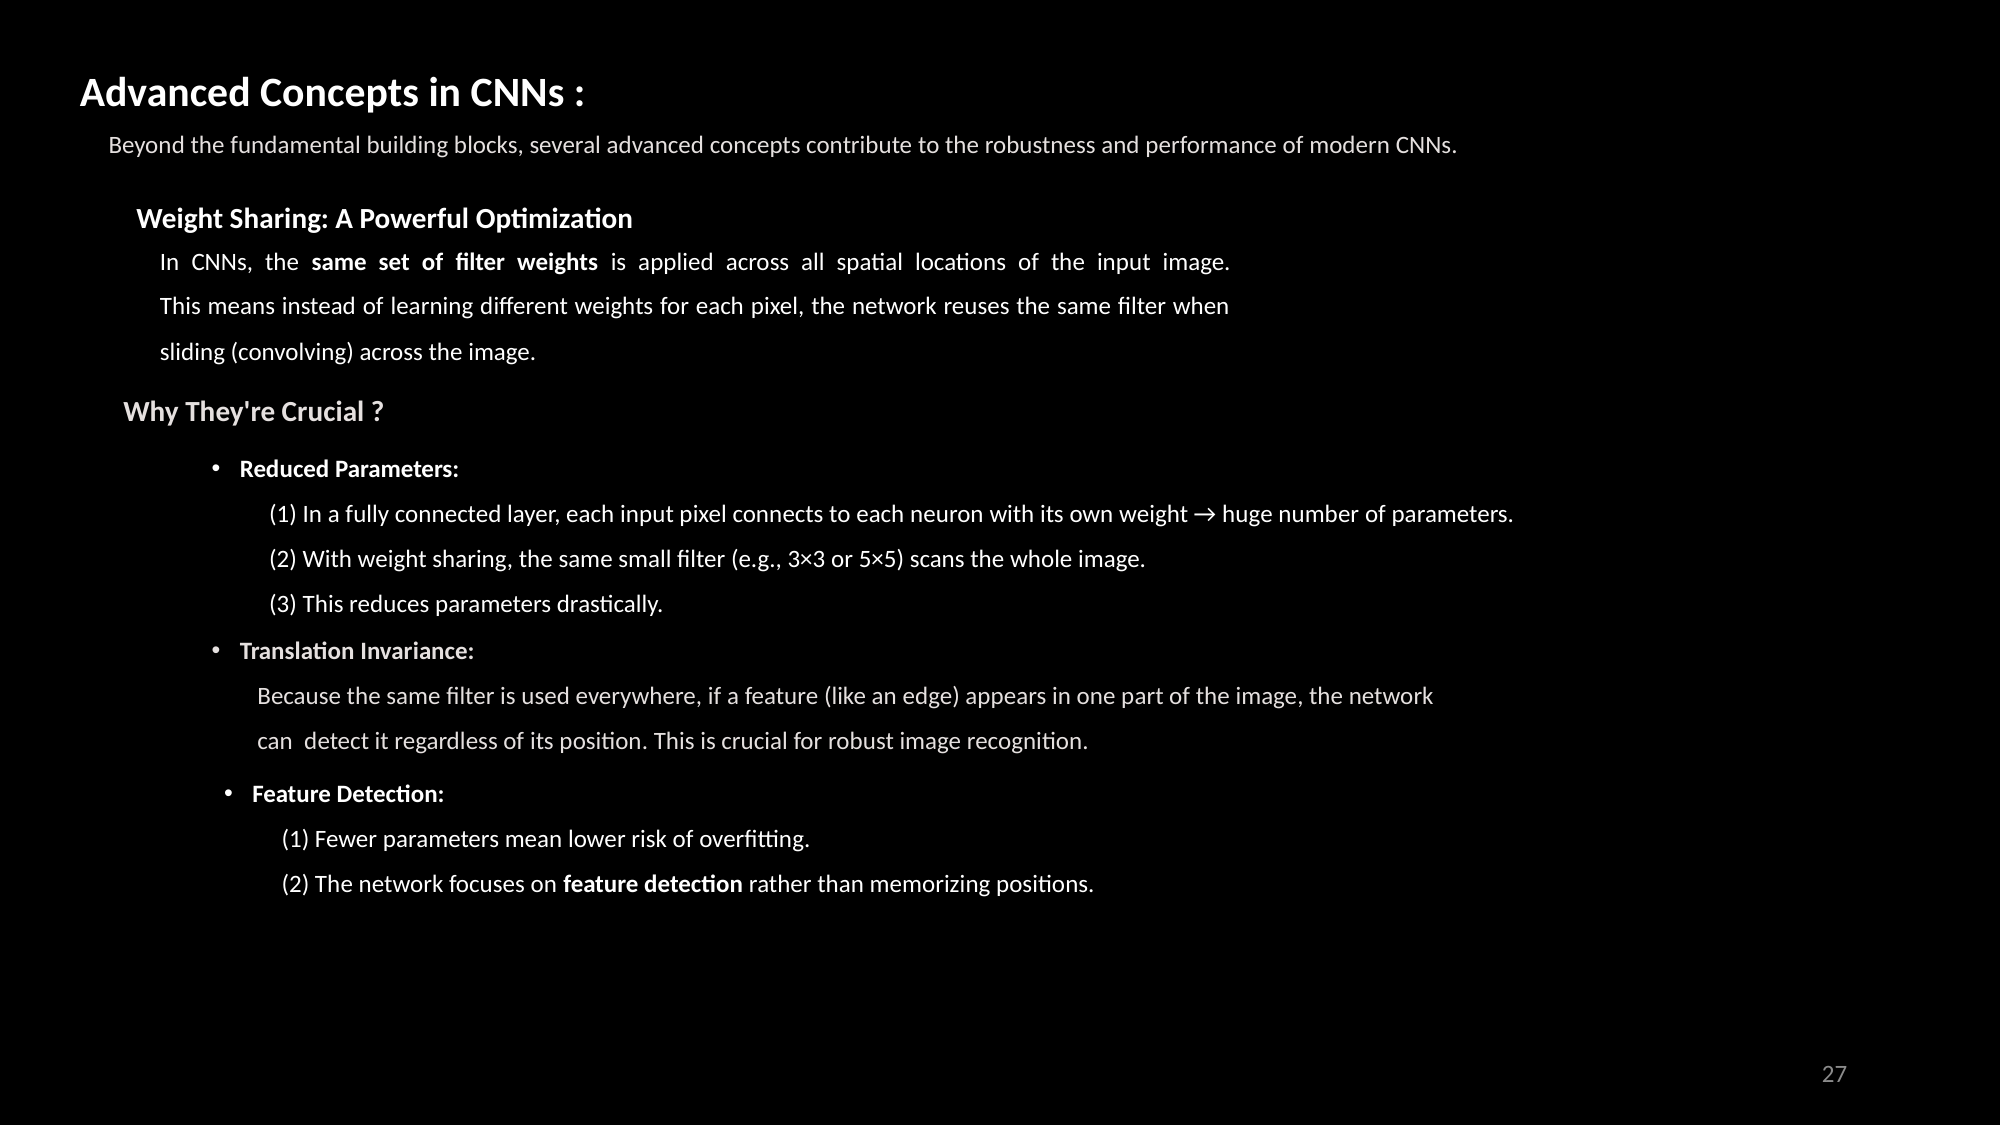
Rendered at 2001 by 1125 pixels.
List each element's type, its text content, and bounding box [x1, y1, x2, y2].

text_box Reduced Parameters: (1) In a fully connected layer, each input pixel connects to each neuron with its own weight → huge number of parameters. (2) With weight sharing, the same small filter (e.g., 3×3 or 5×5) scans the whole image. (3) This reduces parameters drastically. [196, 430, 1580, 612]
text_box Why They're Crucial ? [108, 367, 450, 435]
text_box In CNNs, the same set of filter weights is applied across all spatial locations of the input image. This means instead of learning different weights for each pixel, the network reuses the same filter when sliding (convolving) across the image. [145, 222, 1247, 373]
text_box Weight Sharing: A Powerful Optimization [115, 111, 655, 242]
text_box Advanced Concepts in CNNs : [64, 17, 601, 122]
slide_number 27 [1412, 1042, 1863, 1103]
text_box Feature Detection: (1) Fewer parameters mean lower risk of overfitting. (2) The network focuses on feature detection rather than memorizing positions. [209, 755, 1210, 905]
text_box Translation Invariance: Because the same filter is used everywhere, if a feature (like an edge) appears in one part of the image, the network can detect it regardless of its position. This is crucial for robust image recognition. [196, 612, 1602, 762]
text_box Beyond the fundamental building blocks, several advanced concepts contribute to the robustness and performance of modern CNNs. [93, 106, 1513, 166]
